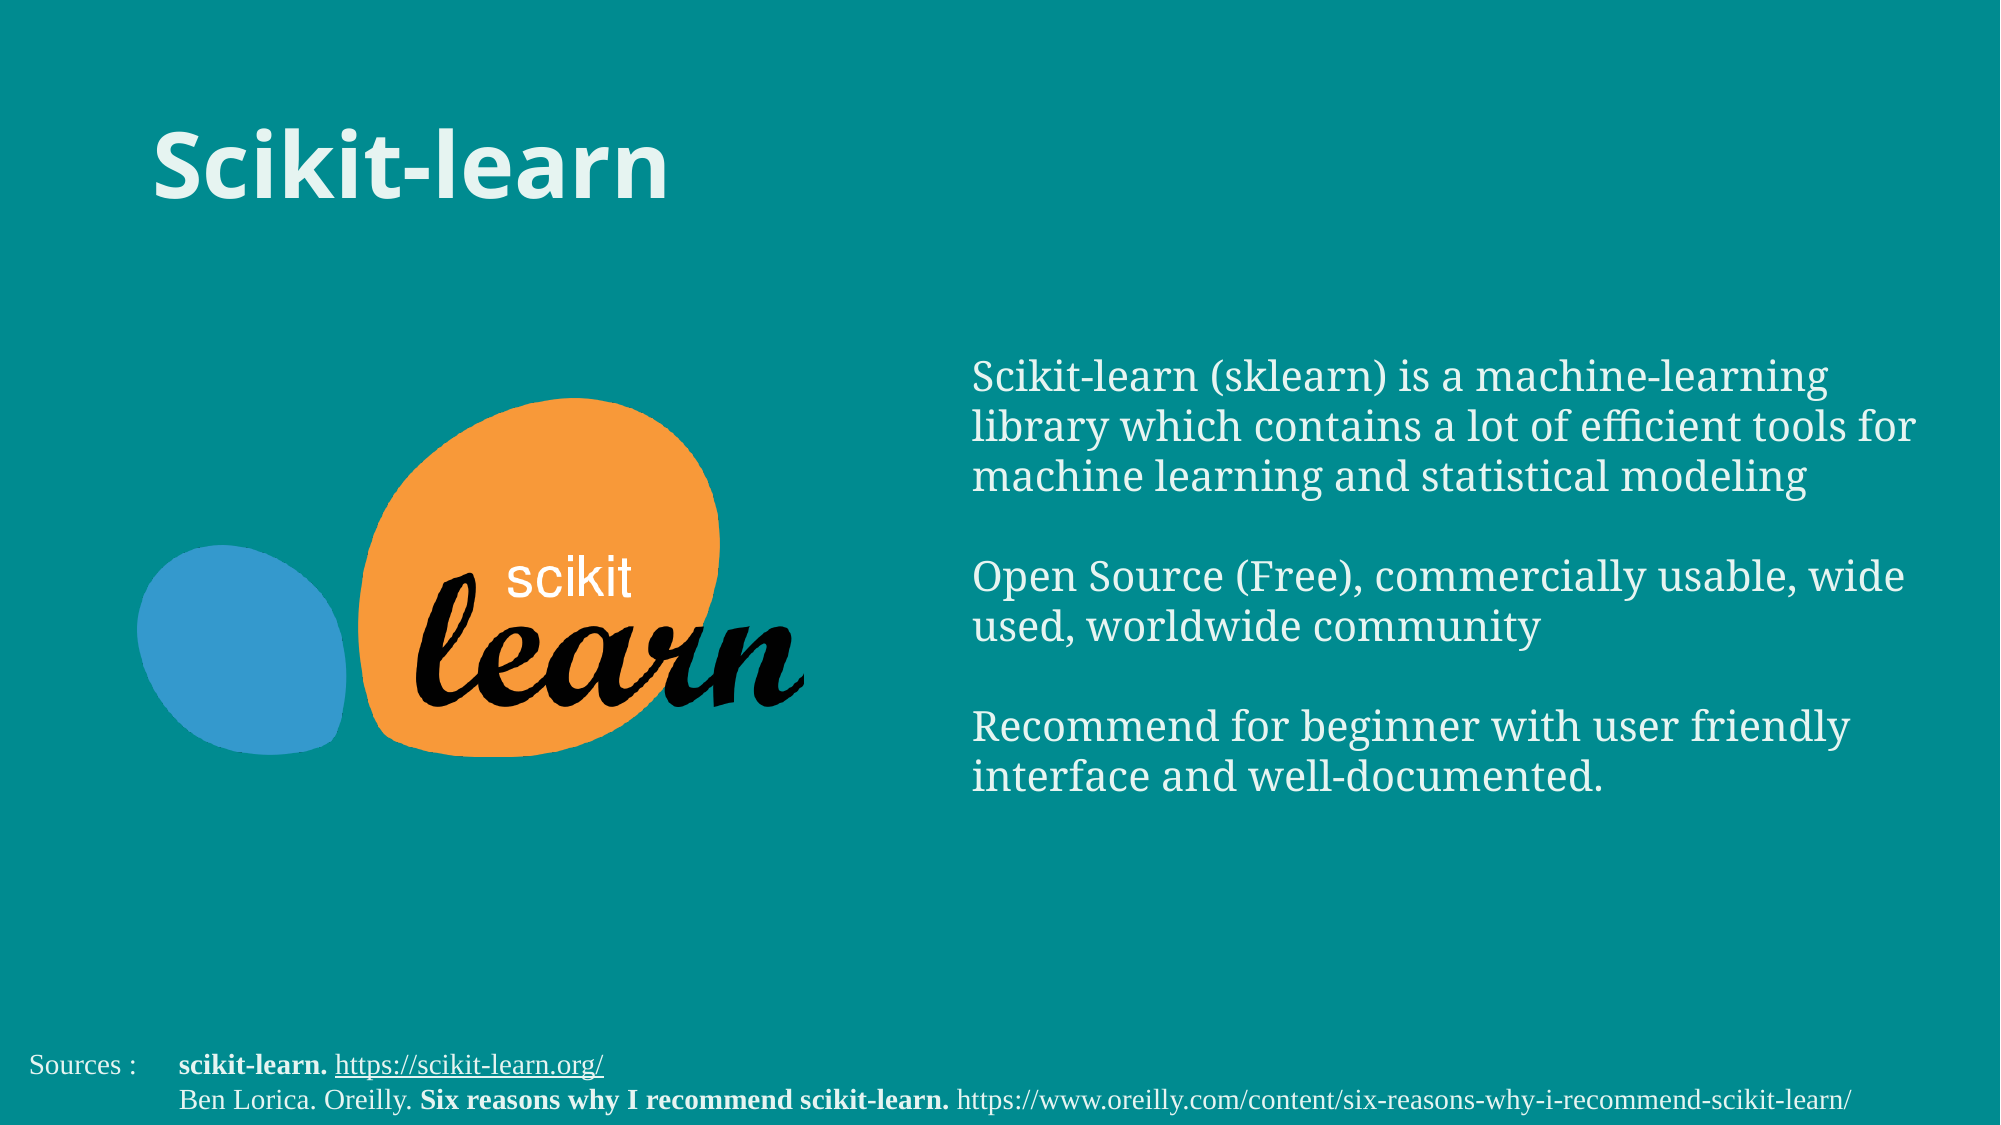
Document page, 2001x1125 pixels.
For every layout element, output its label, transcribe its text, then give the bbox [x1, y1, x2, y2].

text_box Scikit-learn (sklearn) is a machine-learning library which contains a lot of efficient tools for machine learning and statistical modeling Open Source (Free), commercially usable, wide used, worldwide community Recommend for beginner with user friendly interface and well-documented. [957, 342, 1941, 808]
title Scikit-learn [137, 59, 1863, 278]
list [137, 397, 804, 757]
text_box Sources : scikit-learn. https://scikit-learn.org/ Ben Lorica. Oreilly. Six reasons why I recommend scikit-learn. https://www.oreilly.com/content/six-reasons-why-i-recommend-scikit-learn/ [13, 1038, 2000, 1125]
